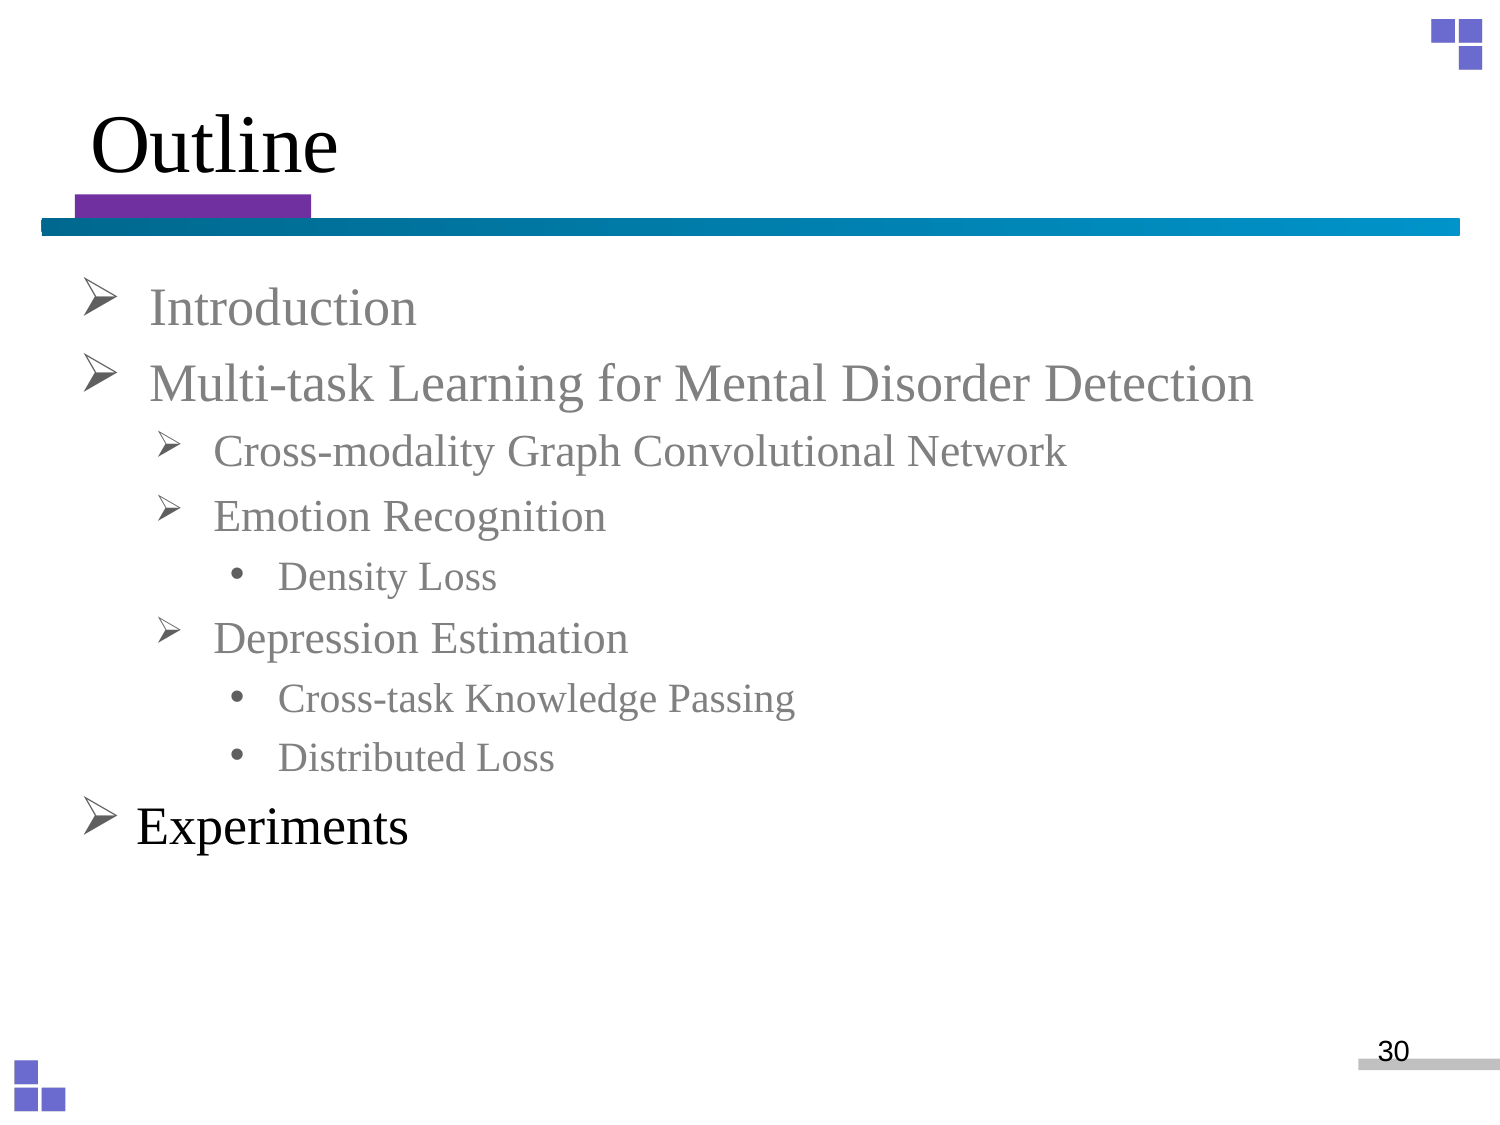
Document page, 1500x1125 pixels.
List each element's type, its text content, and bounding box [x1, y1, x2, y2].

slide_number 30 [1074, 1024, 1425, 1103]
title Outline [75, 45, 1425, 233]
list Introduction Multi-task Learning for Mental Disorder Detection Cross-modality Graph Convolutional Network Emotion Recognition Density Loss Depression Estimation Cross-task Knowledge Passing Distributed Loss Experiments [64, 263, 1415, 1071]
